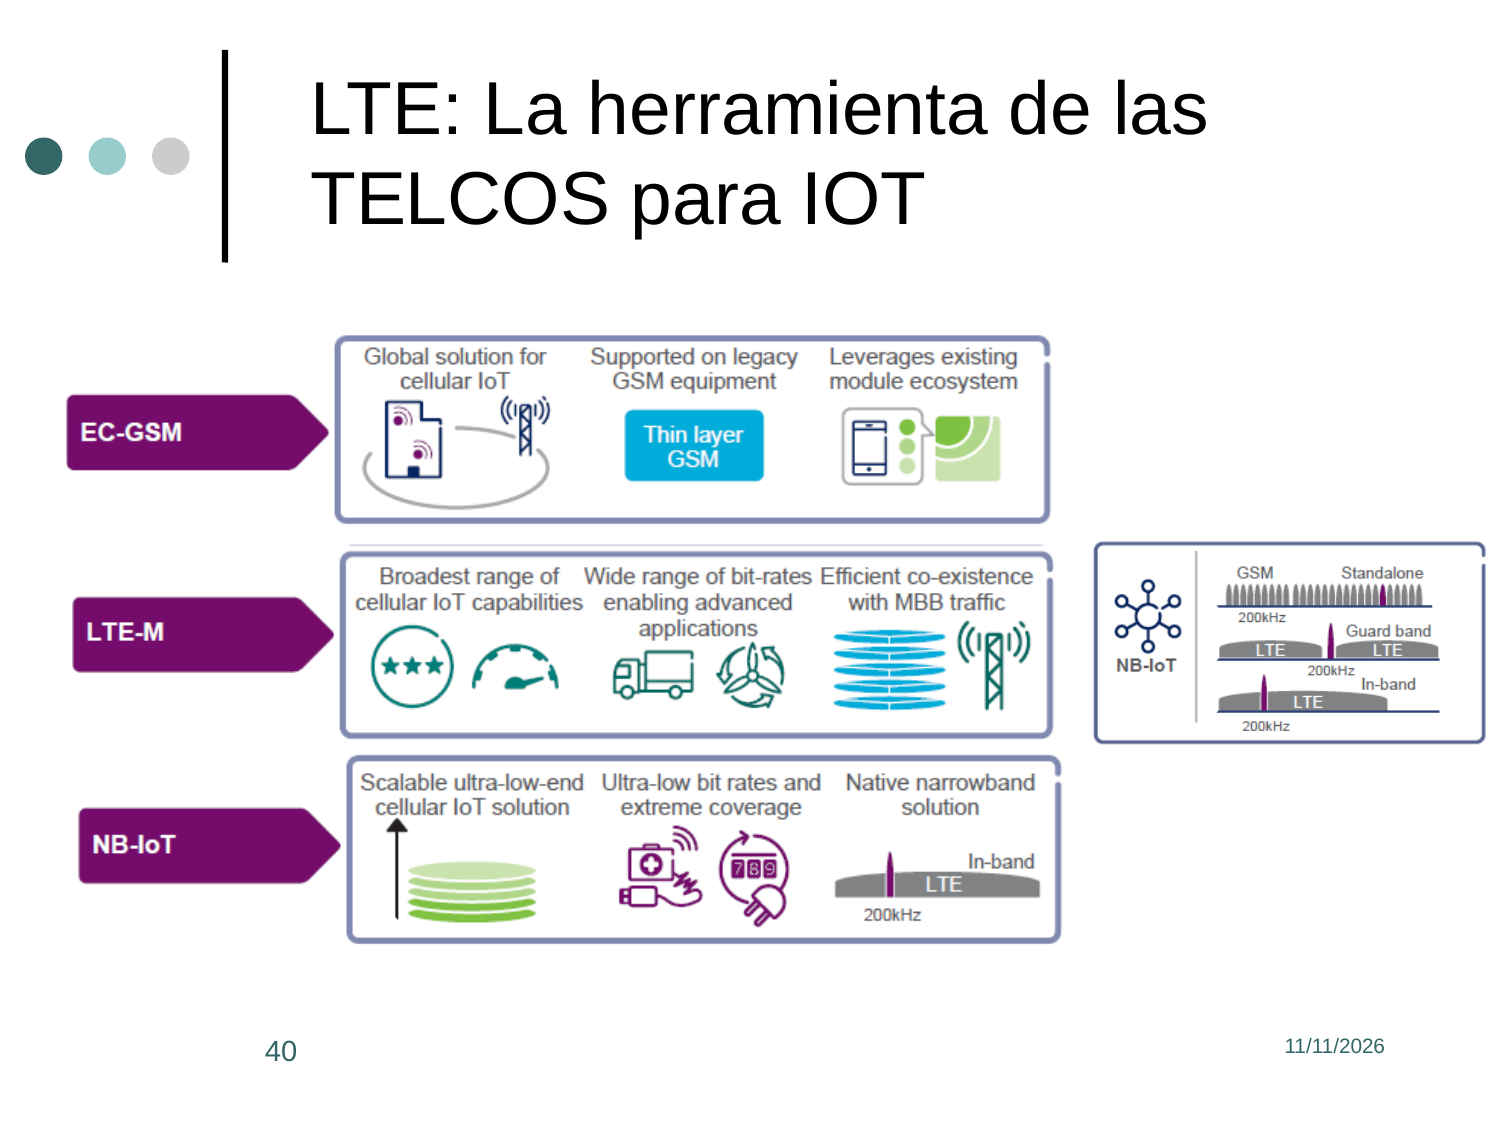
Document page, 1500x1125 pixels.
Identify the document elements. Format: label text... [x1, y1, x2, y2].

title LTE: La herramienta de las TELCOS para IOT [295, 57, 1492, 242]
slide_number 40 [249, 1024, 463, 1101]
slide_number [1087, 1024, 1401, 1101]
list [67, 534, 1081, 740]
picture [64, 308, 1069, 542]
picture [67, 534, 1497, 959]
